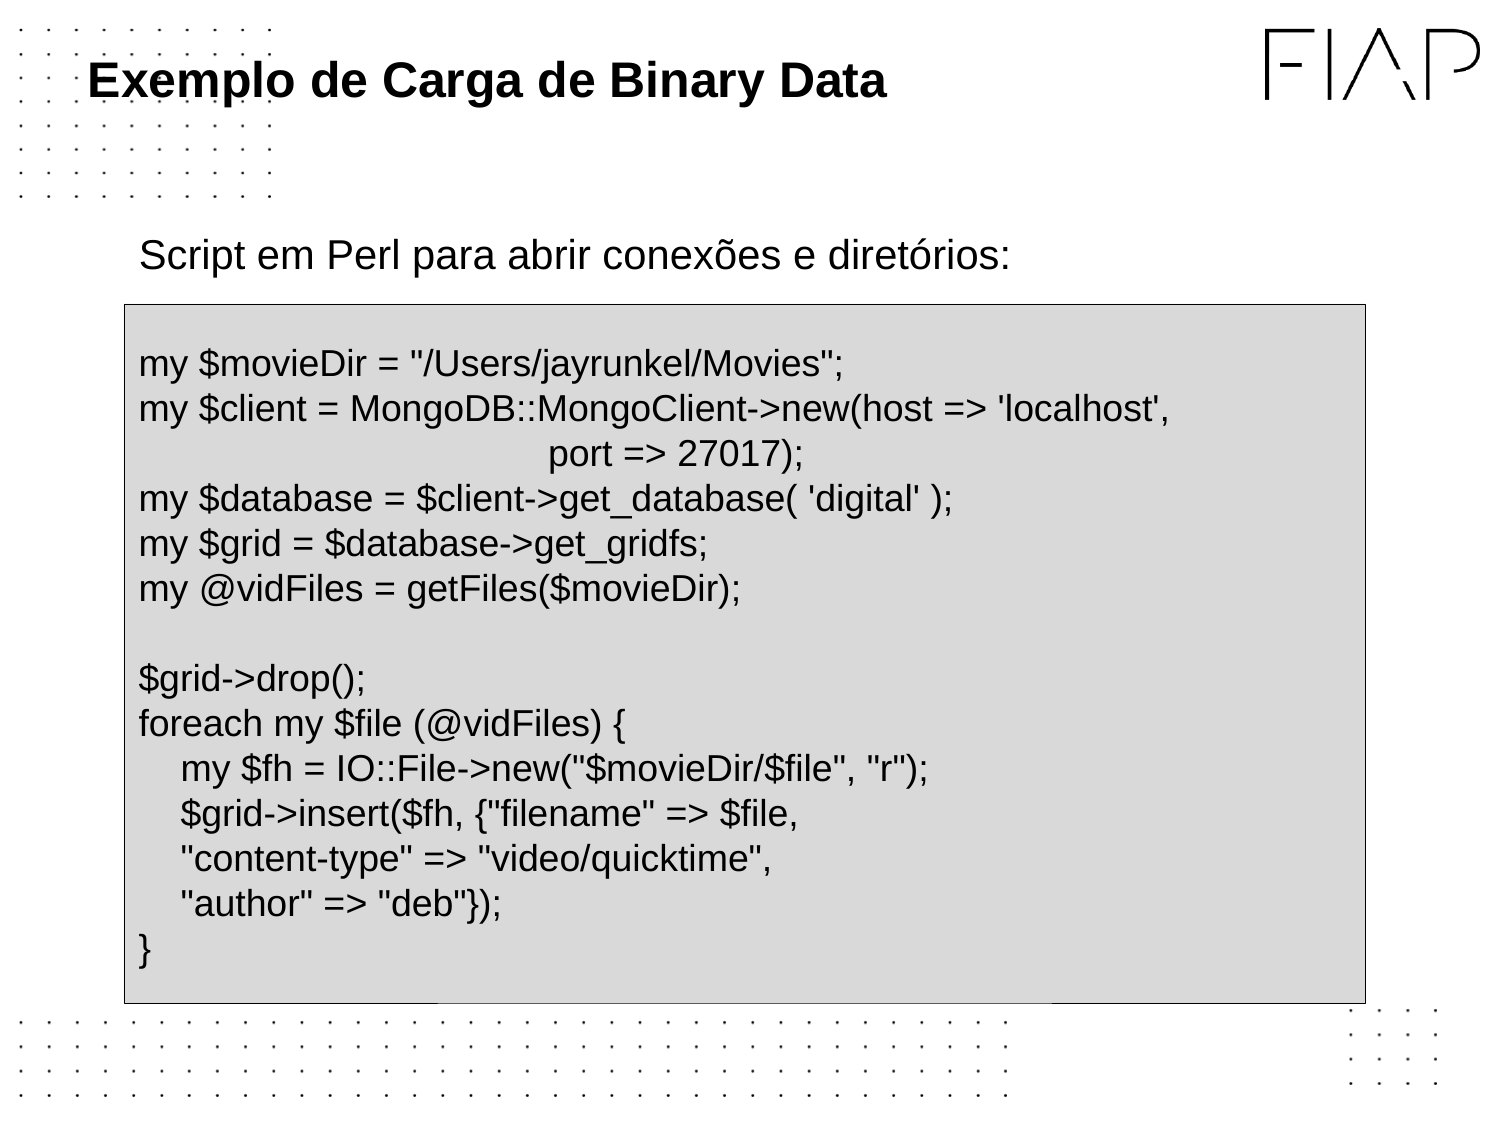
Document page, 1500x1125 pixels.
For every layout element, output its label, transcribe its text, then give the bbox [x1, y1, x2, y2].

text_box my $movieDir = "/Users/jayrunkel/Movies"; my $client = MongoDB::MongoClient->new(host => 'localhost', port => 27017); my $database = $client->get_database( 'digital' ); my $grid = $database->get_gridfs; my @vidFiles = getFiles($movieDir); $grid->drop(); foreach my $file (@vidFiles) { my $fh = IO::File->new("$movieDir/$file", "r"); $grid->insert($fh, {"filename" => $file, "content-type" => "video/quicktime", "author" => "deb"}); } [122, 302, 1367, 1005]
title Exemplo de Carga de Binary Data [72, 43, 1223, 119]
picture [1265, 28, 1480, 100]
text_box Script em Perl para abrir conexões e diretórios: [123, 220, 1327, 302]
picture [19, 1019, 1007, 1097]
picture [1344, 1007, 1437, 1085]
picture [19, 28, 271, 198]
